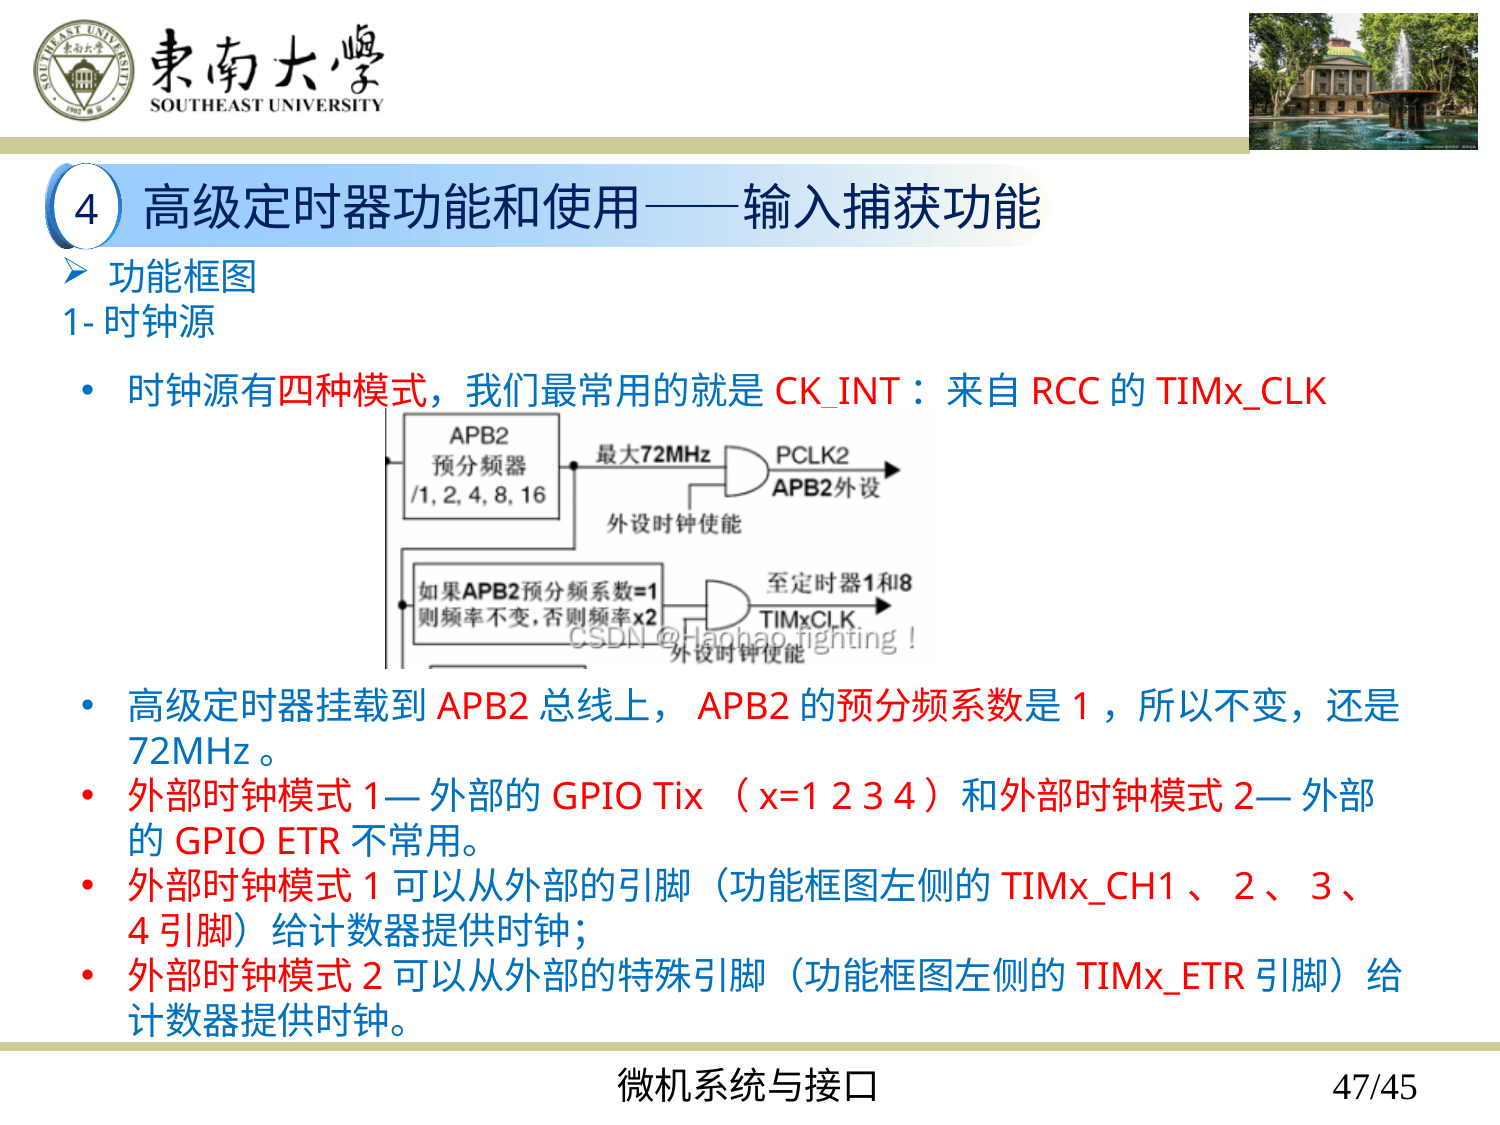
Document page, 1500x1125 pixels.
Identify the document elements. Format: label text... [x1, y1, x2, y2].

text_box 时钟源有四种模式，我们最常用的就是CK_INT：来自RCC的TIMx_CLK 高级定时器挂载到APB2总线上，APB2的预分频系数是1，所以不变，还是72MHz。 外部时钟模式1—外部的GPIO Tix（x=1 2 3 4）和外部时钟模式2—外部的GPIO ETR不常用。 外部时钟模式1可以从外部的引脚（功能框图左侧的TIMx_CH1、2、3、4引脚）给计数器提供时钟； 外部时钟模式2可以从外部的特殊引脚（功能框图左侧的TIMx_ETR引脚）给计数器提供时钟。 [66, 359, 1424, 1050]
picture [0, 1042, 1500, 1051]
picture [385, 408, 939, 669]
text_box 功能框图 1-时钟源 [46, 245, 1370, 351]
picture [29, 9, 394, 127]
picture [0, 13, 1478, 154]
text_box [44, 163, 1129, 250]
